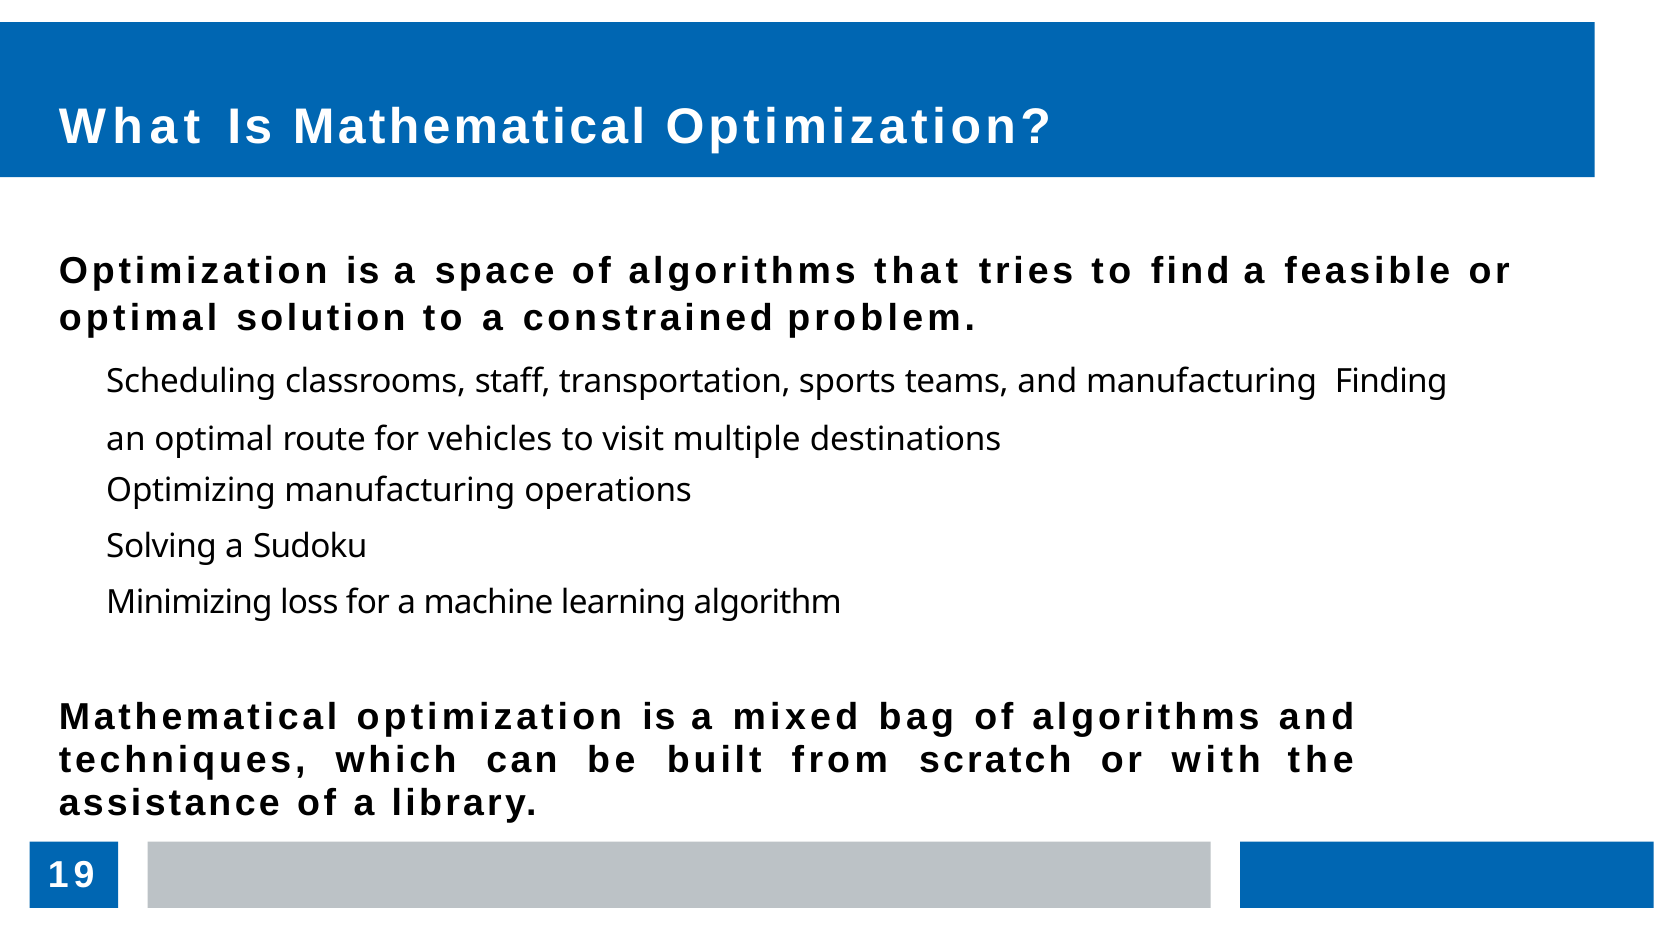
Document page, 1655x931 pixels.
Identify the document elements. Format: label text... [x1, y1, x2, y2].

slide_number 19 [43, 850, 104, 931]
title What Is Mathematical Optimization? [56, 91, 1103, 238]
text_box Optimization is a space of algorithms that tries to find a feasible or optimal solution to a constrained problem. Scheduling classrooms, staff, transportation, sports teams, and manufacturing Finding an optimal route for vehicles to visit multiple destinations Optimizing manufacturing operations Solving a Sudoku Minimizing loss for a machine learning algorithm Mathematical optimization is a mixed bag of algorithms and techniques, which can be built from scratch or with the assistance of a library. [56, 238, 1577, 825]
